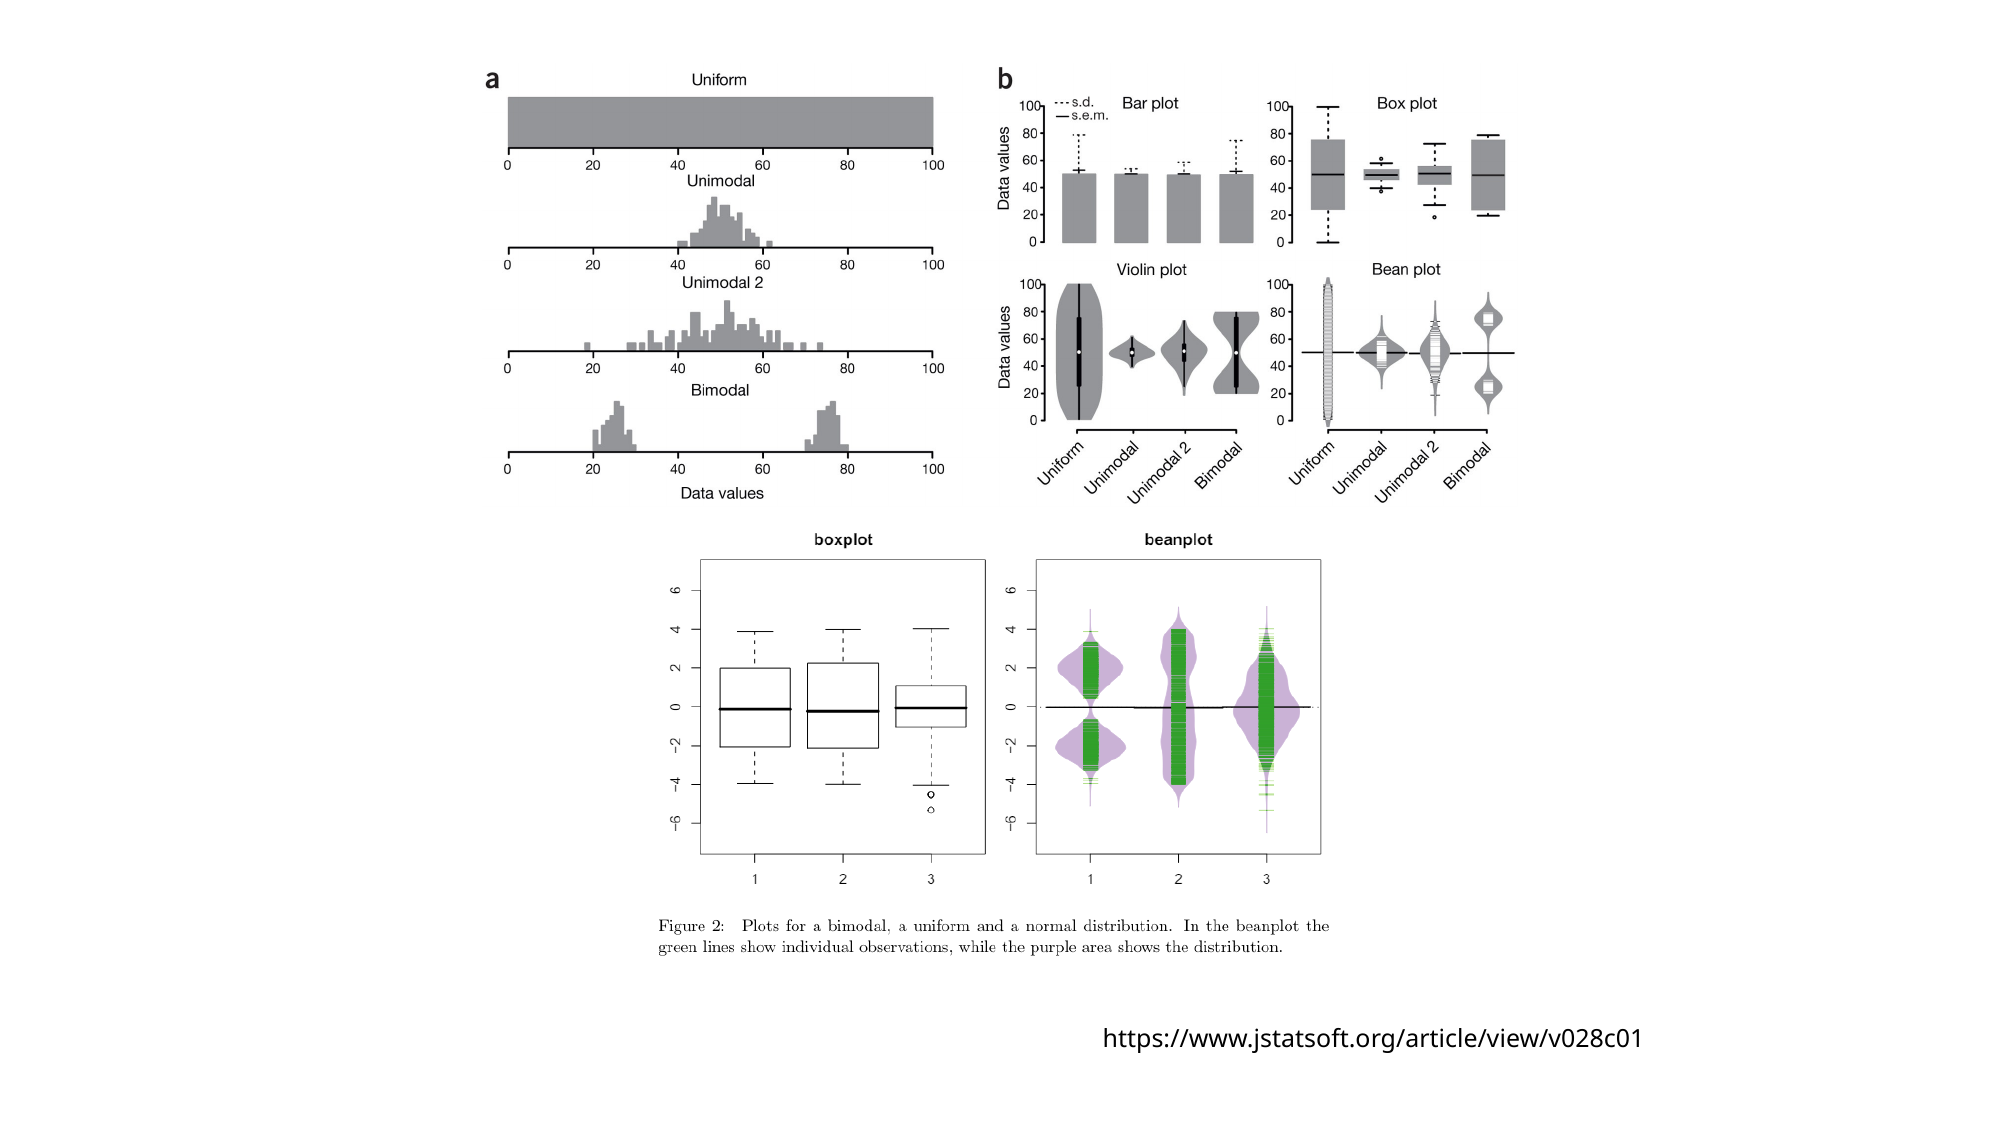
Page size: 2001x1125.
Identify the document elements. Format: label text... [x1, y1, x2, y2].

text_box https://www.jstatsoft.org/article/view/v028c01 [1088, 1015, 1880, 1061]
picture [481, 63, 1519, 507]
picture [658, 516, 1341, 961]
